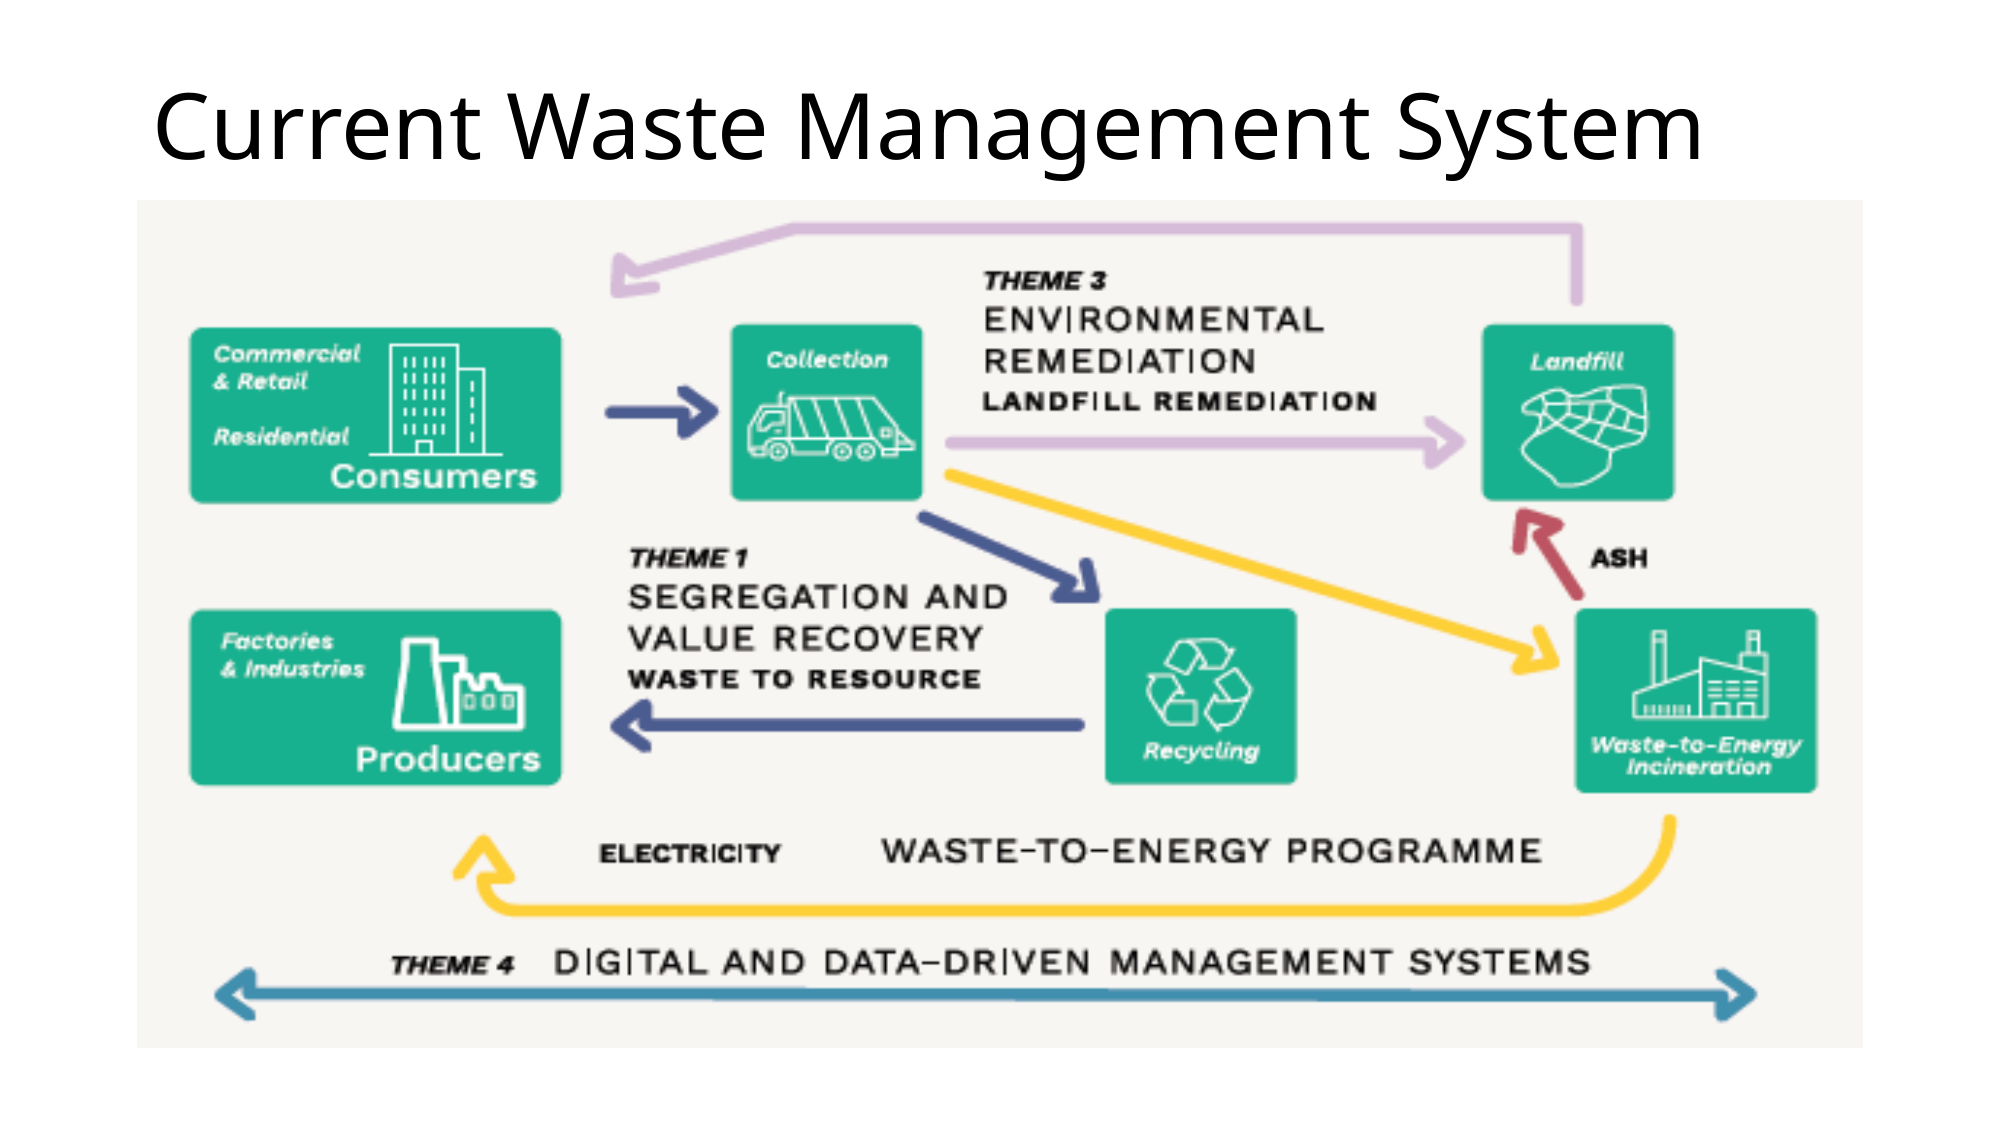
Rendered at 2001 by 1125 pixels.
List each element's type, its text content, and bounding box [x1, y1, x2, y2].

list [137, 200, 1863, 1048]
title Current Waste Management System [137, 59, 1863, 200]
